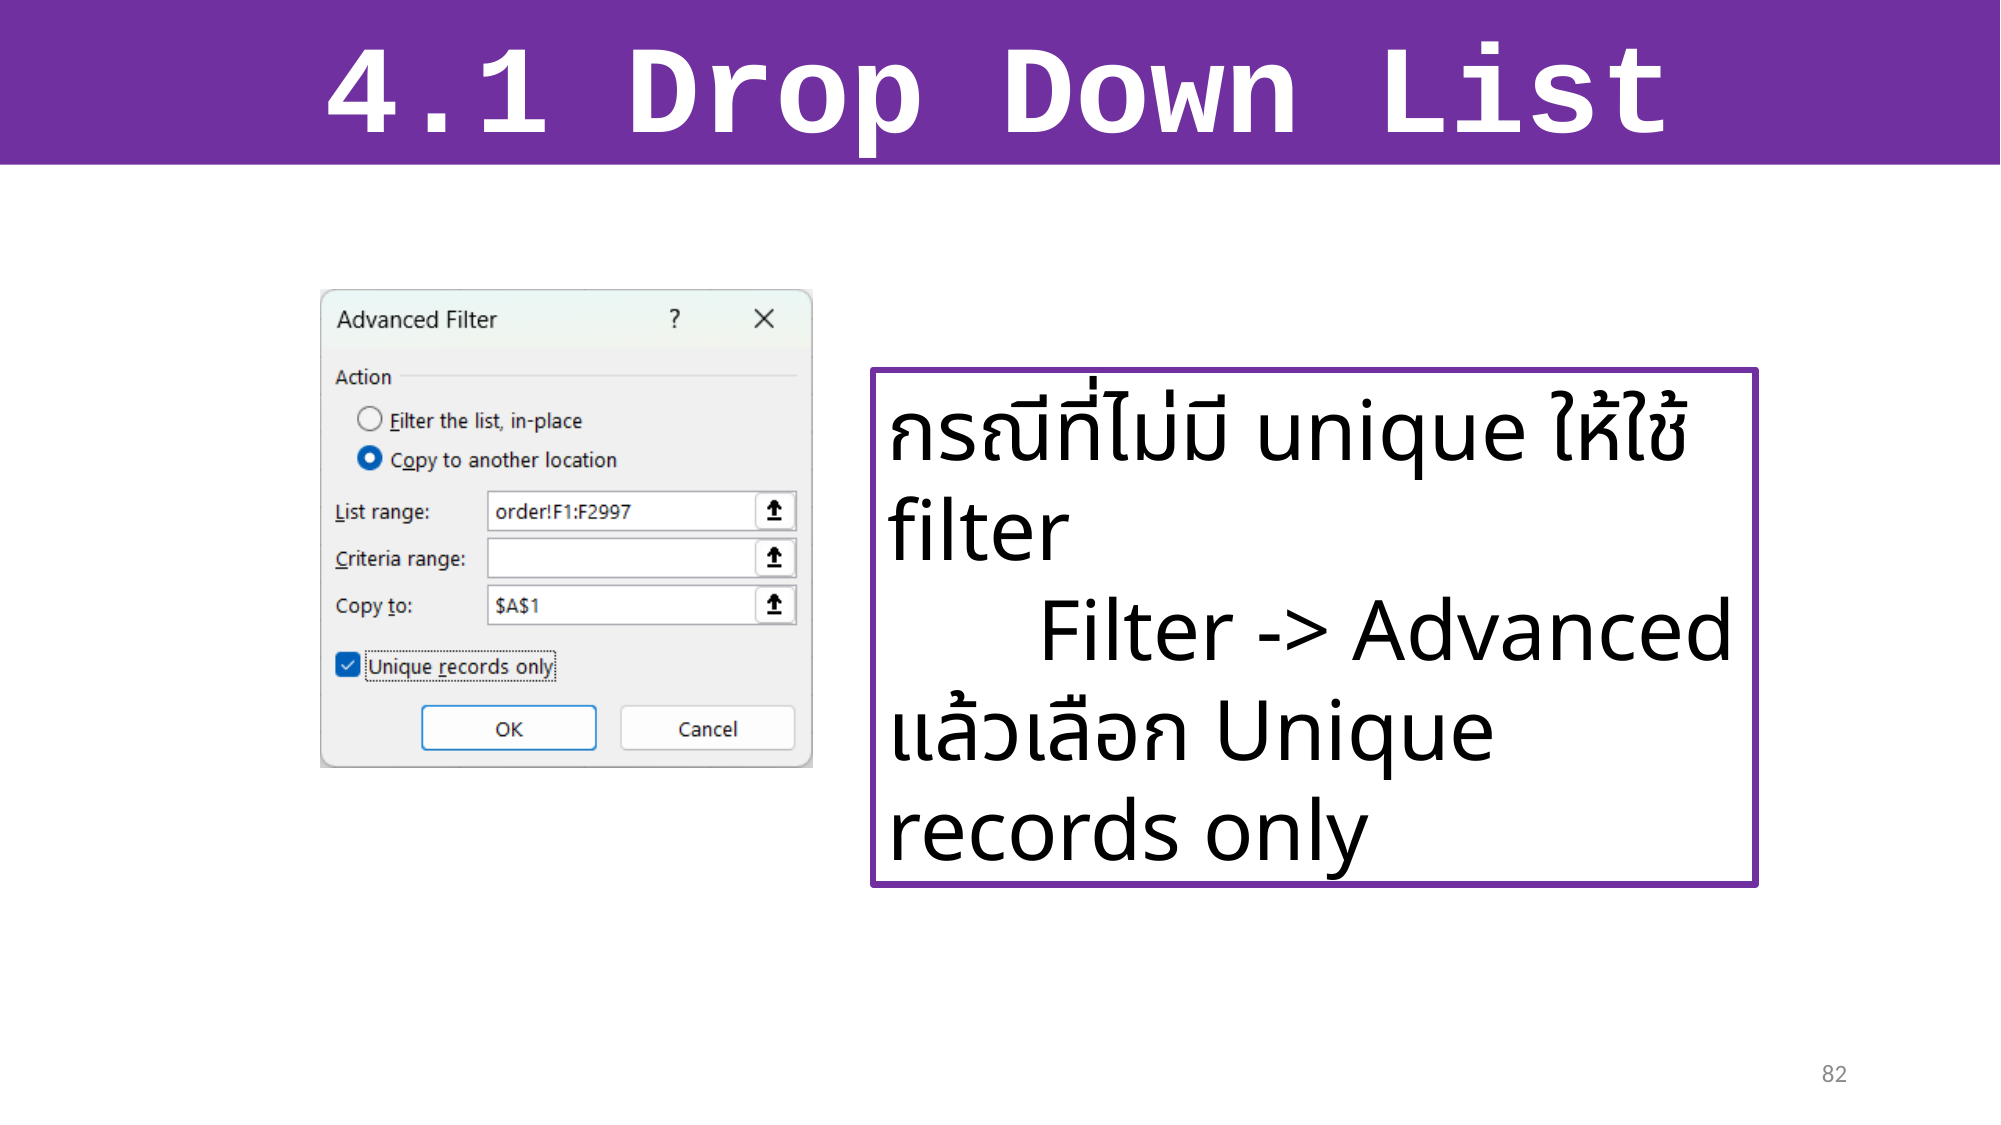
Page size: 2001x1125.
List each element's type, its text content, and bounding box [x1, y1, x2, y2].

text_box 4.1 Drop Down List [0, 0, 2000, 165]
slide_number 82 [1412, 1042, 1863, 1103]
text_box กรณีที่ไม่มี unique ให้ใช้ filter Filter -> Advanced แล้วเลือก Unique records only [873, 369, 1756, 885]
picture [320, 289, 813, 768]
